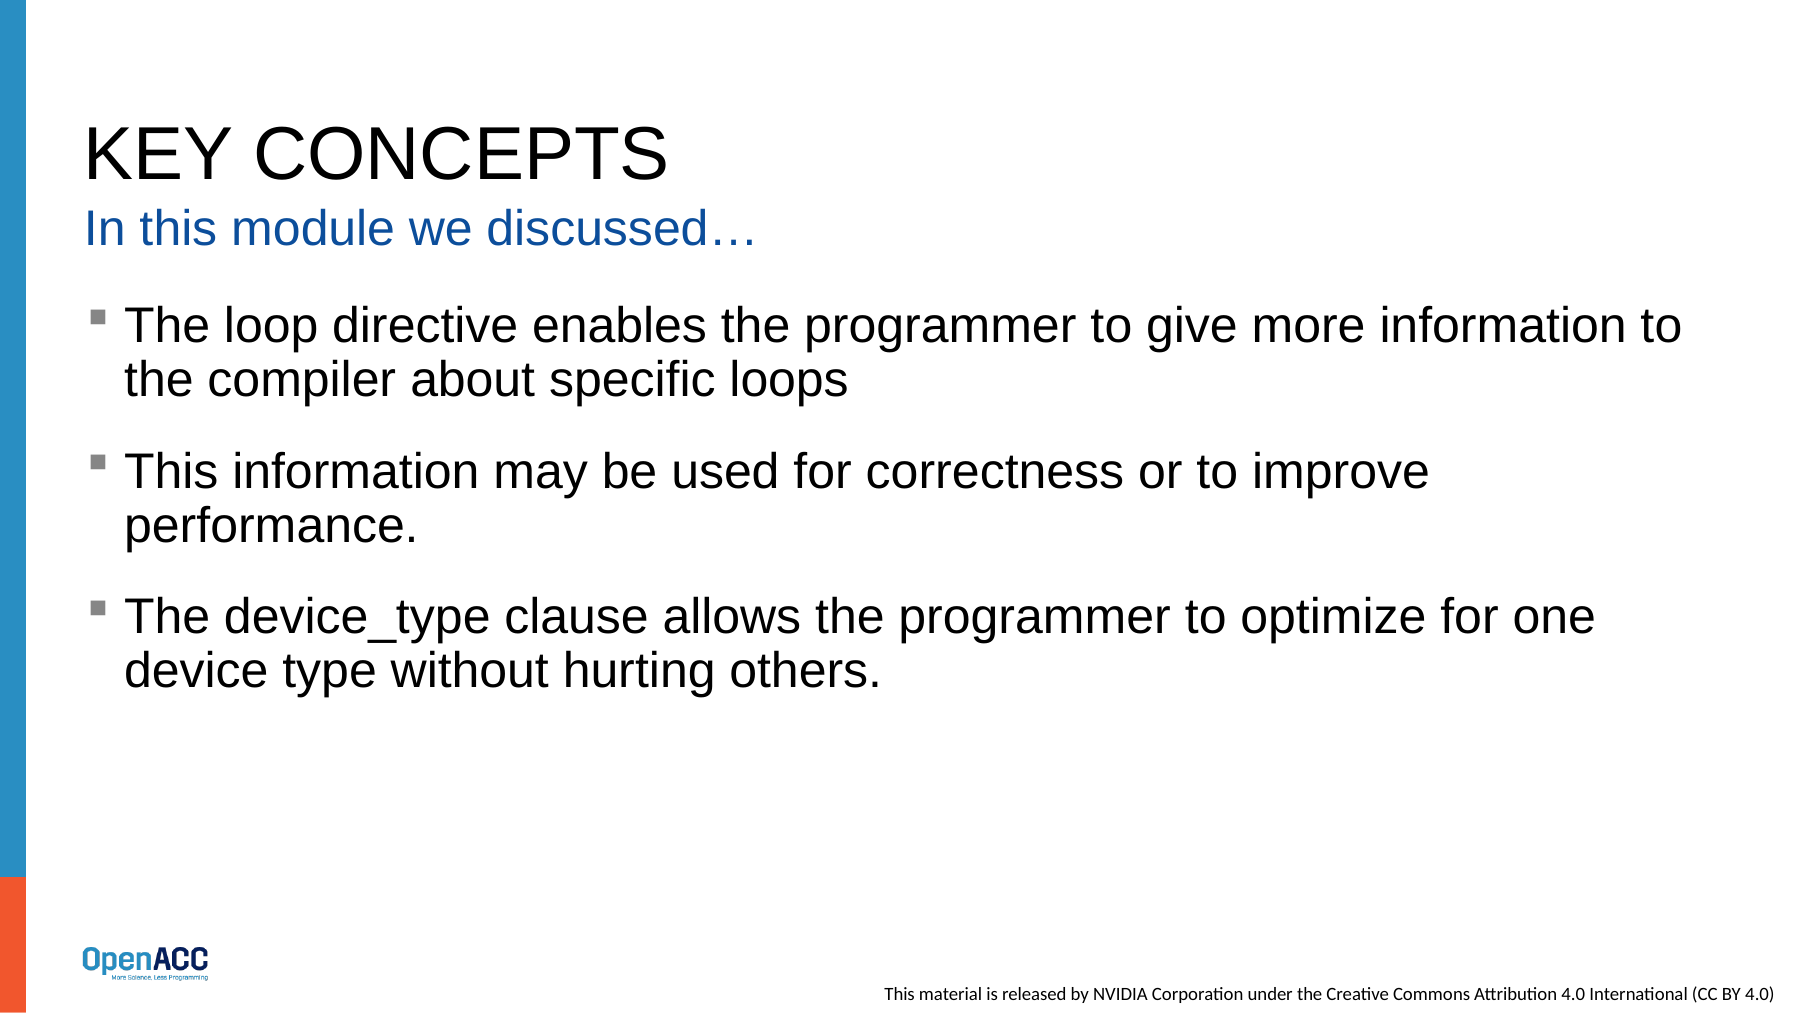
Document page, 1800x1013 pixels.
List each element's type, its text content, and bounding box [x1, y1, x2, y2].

picture [81, 956, 208, 981]
list The loop directive enables the programmer to give more information to the compiler about specific loops This information may be used for correctness or to improve performance. The device_type clause allows the programmer to optimize for one device type without hurting others. [71, 291, 1704, 956]
title KEY concepts [68, 106, 1706, 194]
list In this module we discussed… [68, 194, 1706, 282]
